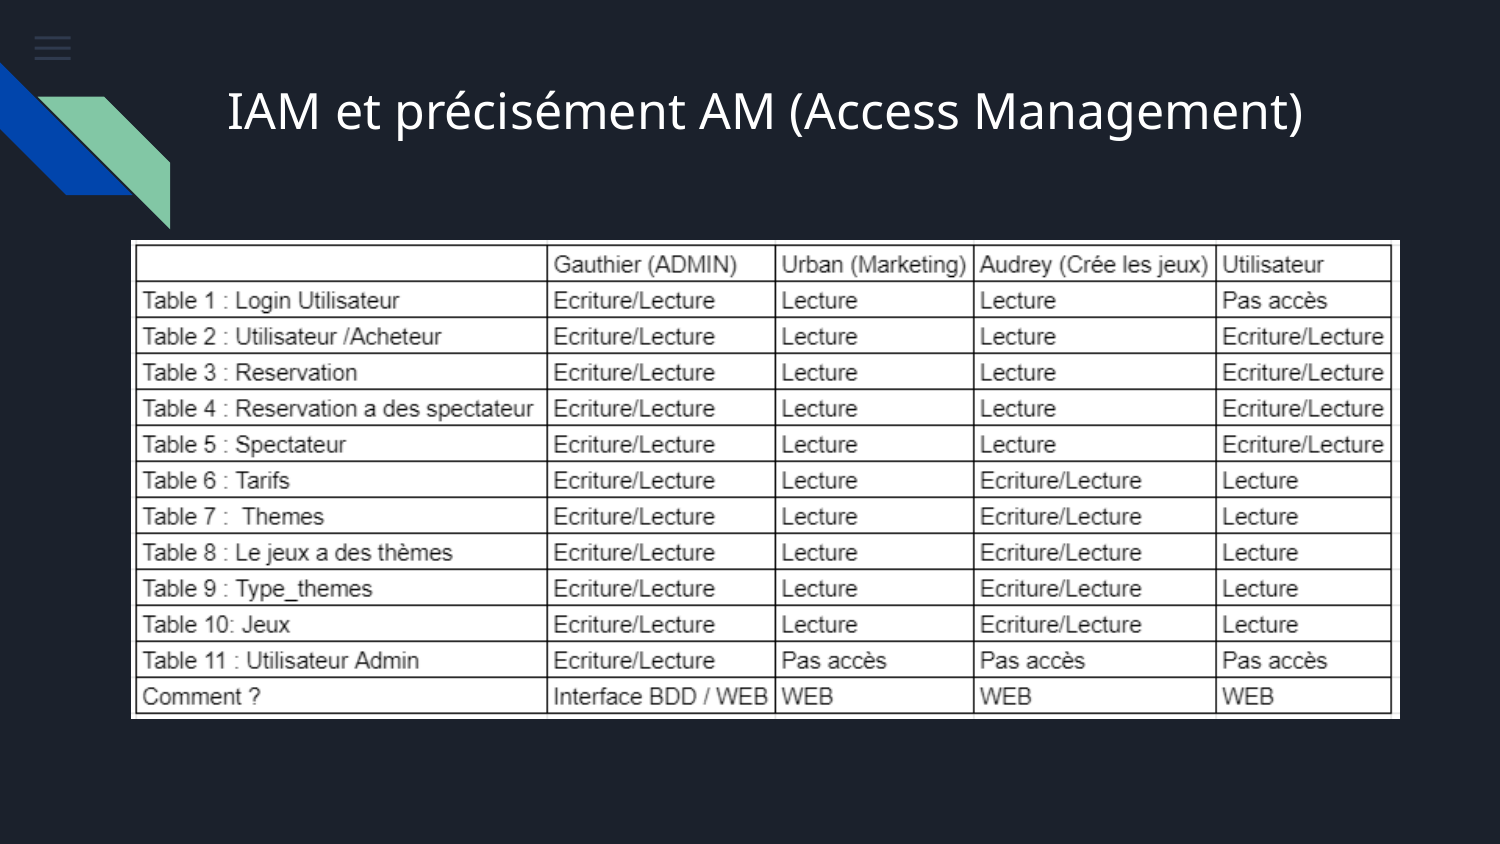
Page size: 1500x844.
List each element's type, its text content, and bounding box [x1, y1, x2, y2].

title IAM et précisément AM (Access Management) [212, 64, 1463, 215]
picture [130, 240, 1401, 720]
